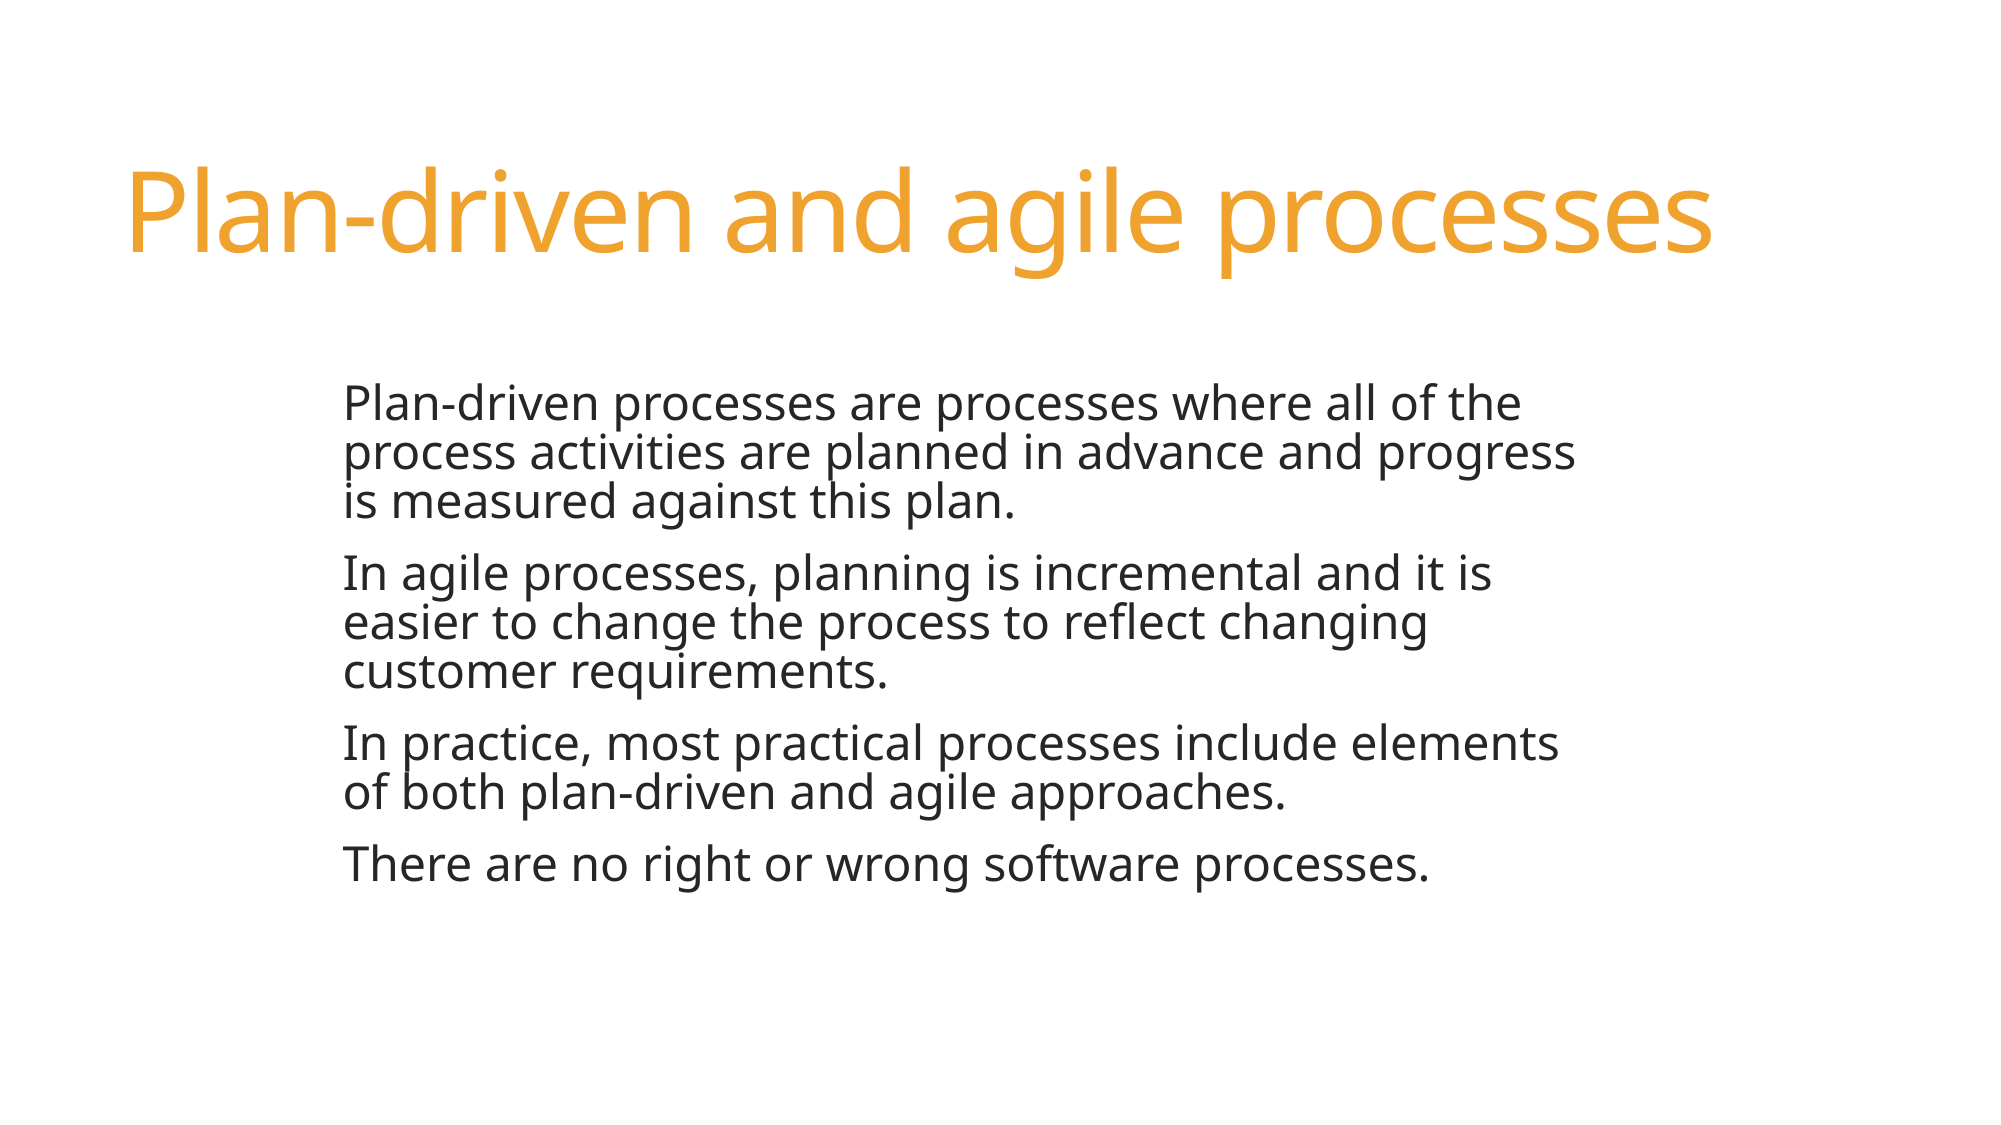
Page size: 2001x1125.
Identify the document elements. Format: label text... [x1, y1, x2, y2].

title Plan-driven and agile processes [107, 81, 1875, 354]
list Plan-driven processes are processes where all of the process activities are planned in advance and progress is measured against this plan. In agile processes, planning is incremental and it is easier to change the process to reflect changing customer requirements. In practice, most practical processes include elements of both plan-driven and agile approaches. There are no right or wrong software processes. [313, 373, 1608, 909]
